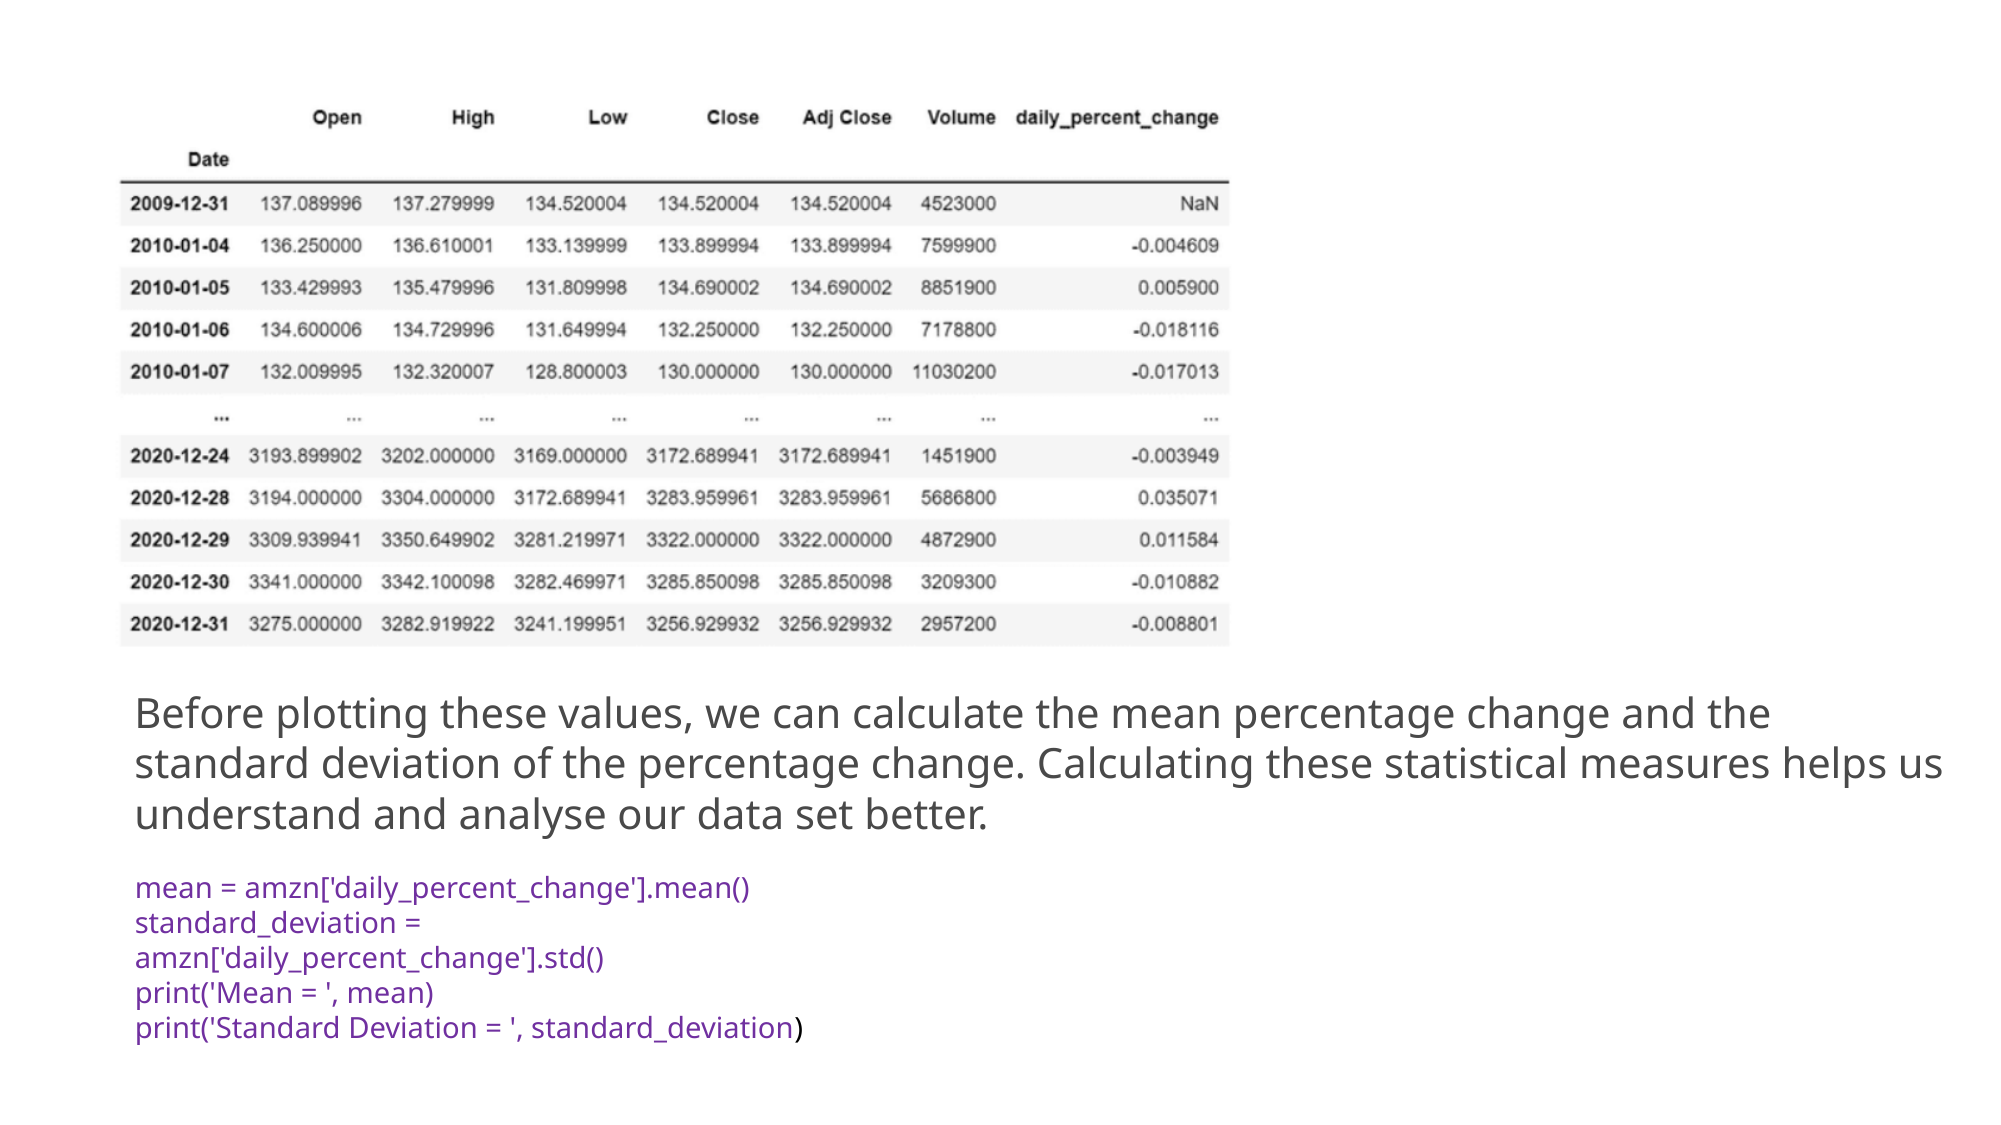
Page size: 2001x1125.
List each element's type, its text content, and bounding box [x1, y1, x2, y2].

text_box Before plotting these values, we can calculate the mean percentage change and the standard deviation of the percentage change. Calculating these statistical measures helps us understand and analyse our data set better. [119, 679, 1968, 845]
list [97, 96, 1247, 657]
text_box mean = amzn['daily_percent_change'].mean() standard_deviation = amzn['daily_percent_change'].std() print('Mean = ', mean) print('Standard Deviation = ', standard_deviation) [119, 861, 860, 1052]
